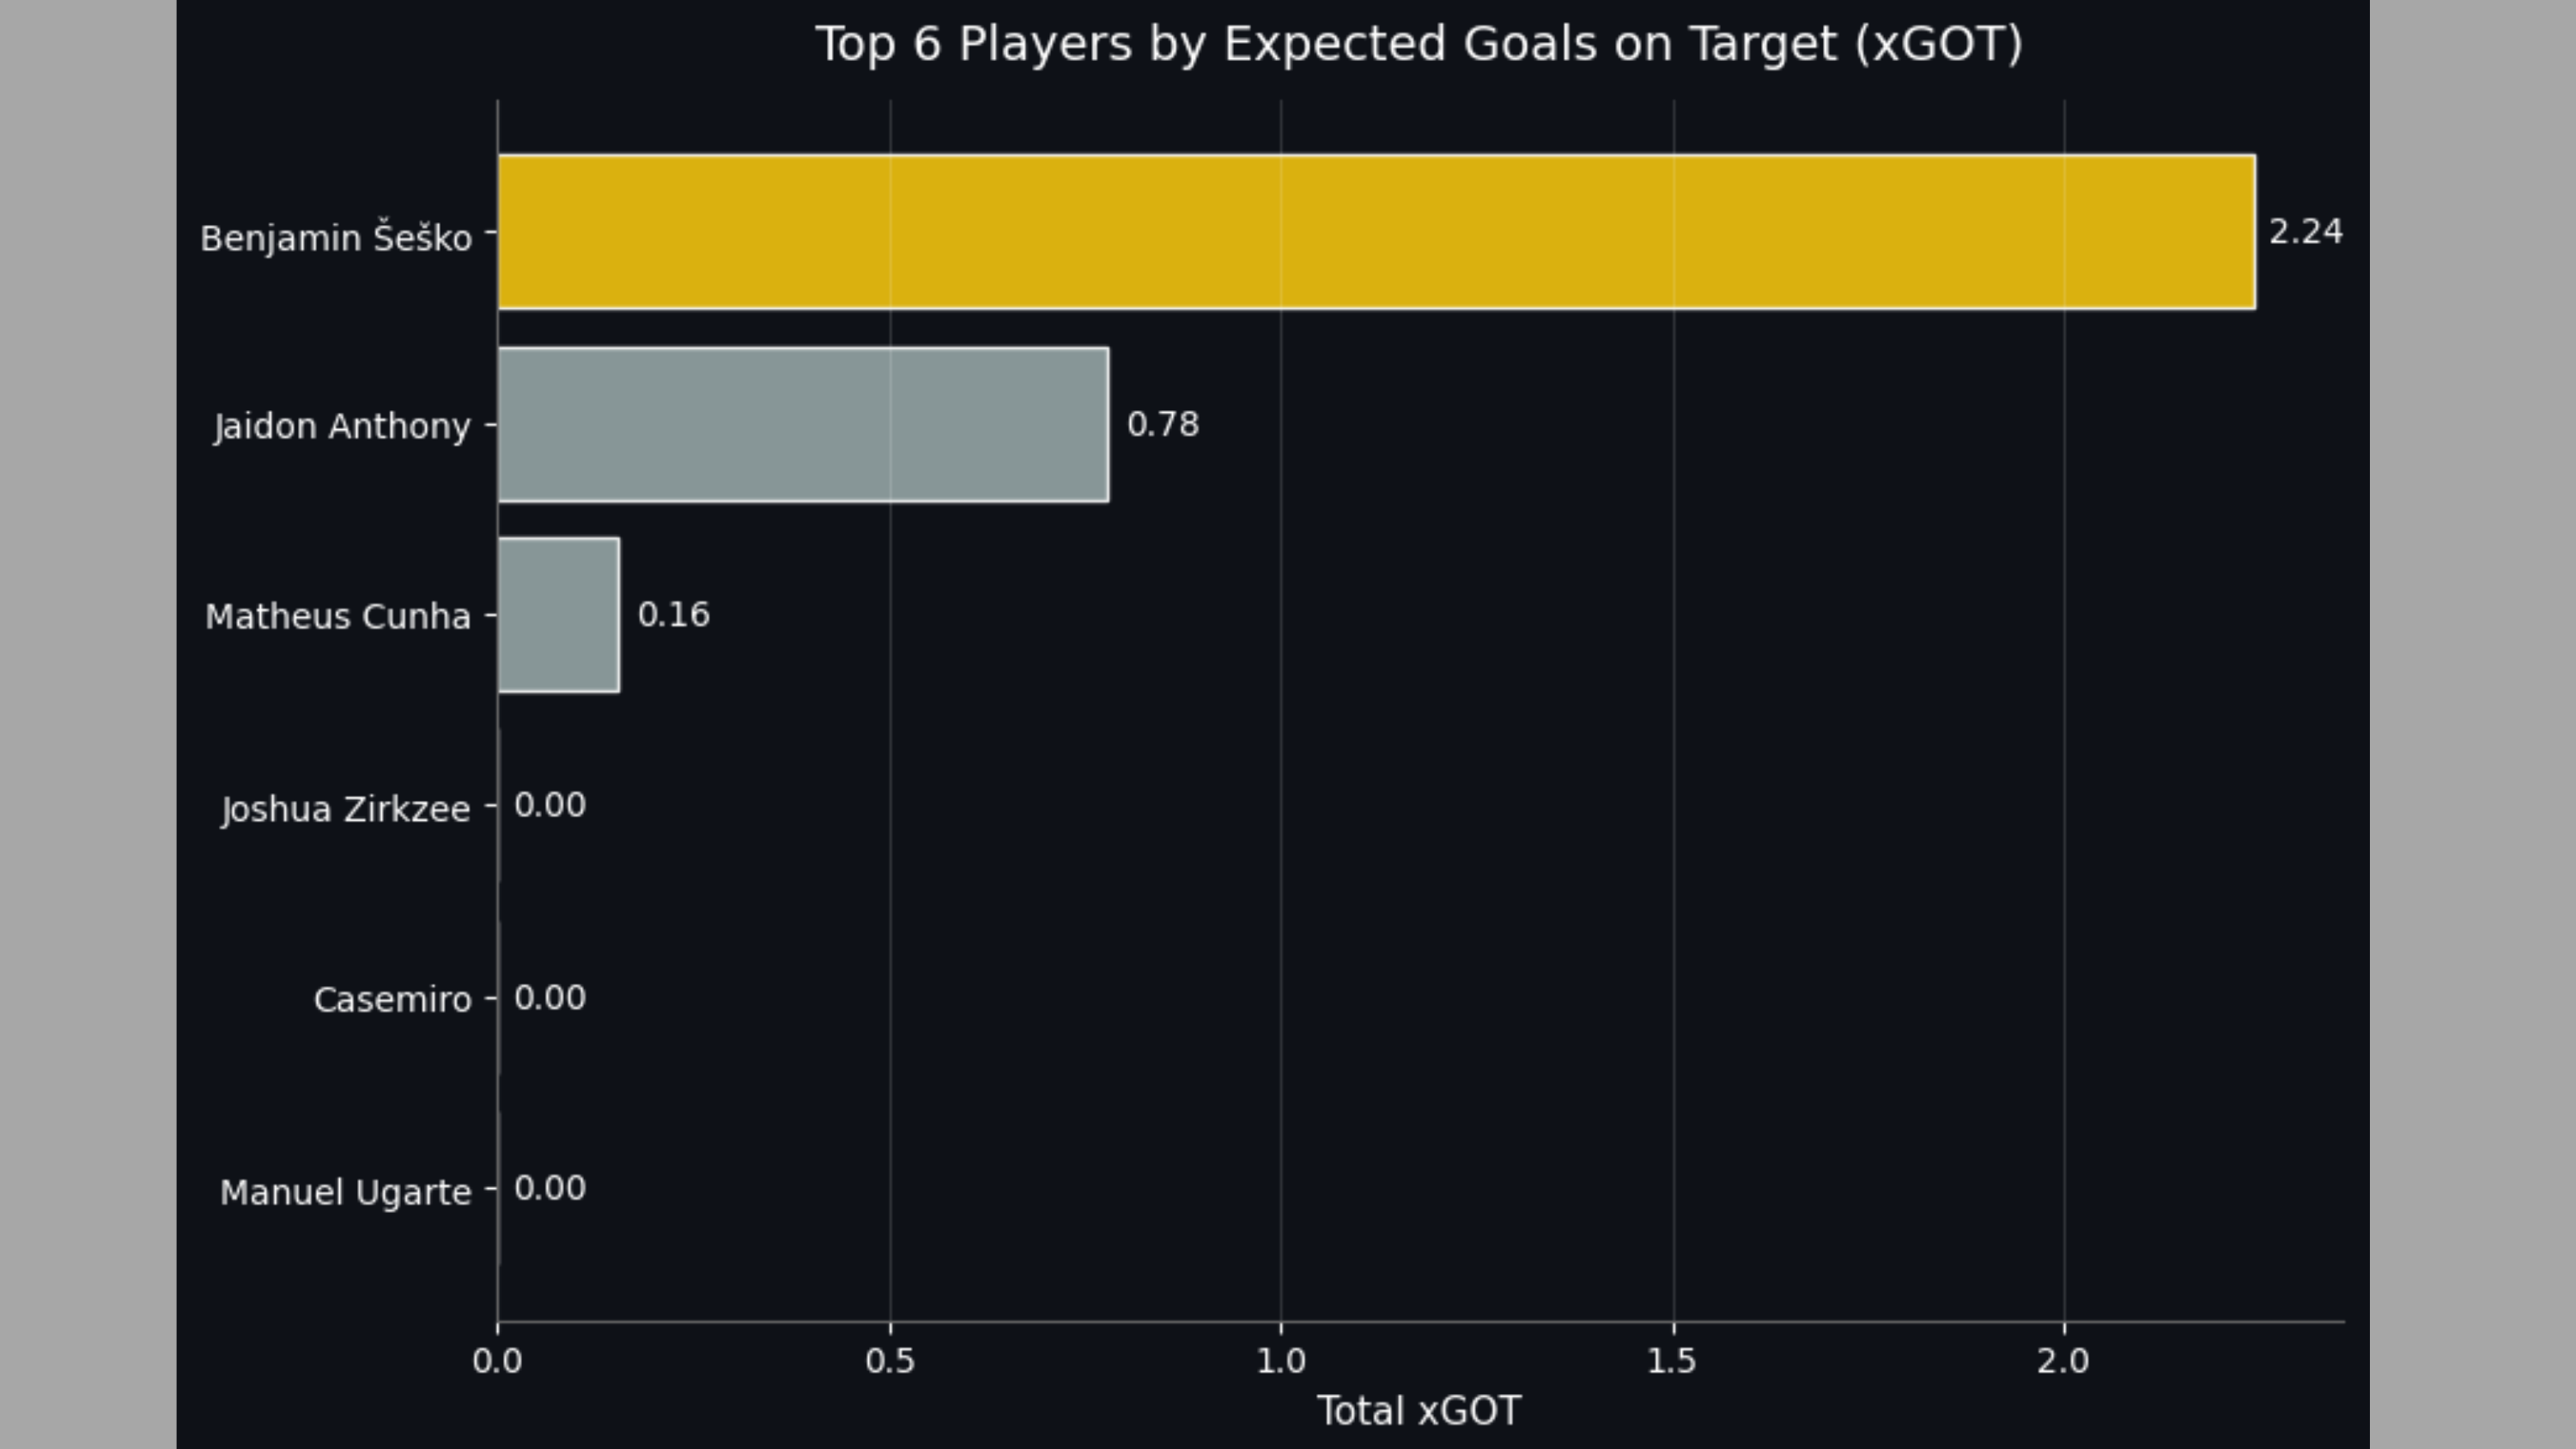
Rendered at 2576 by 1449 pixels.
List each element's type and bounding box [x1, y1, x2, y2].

text_box [0, 0, 177, 1449]
text_box [184, 0, 2364, 1449]
text_box [2370, 0, 2576, 1449]
